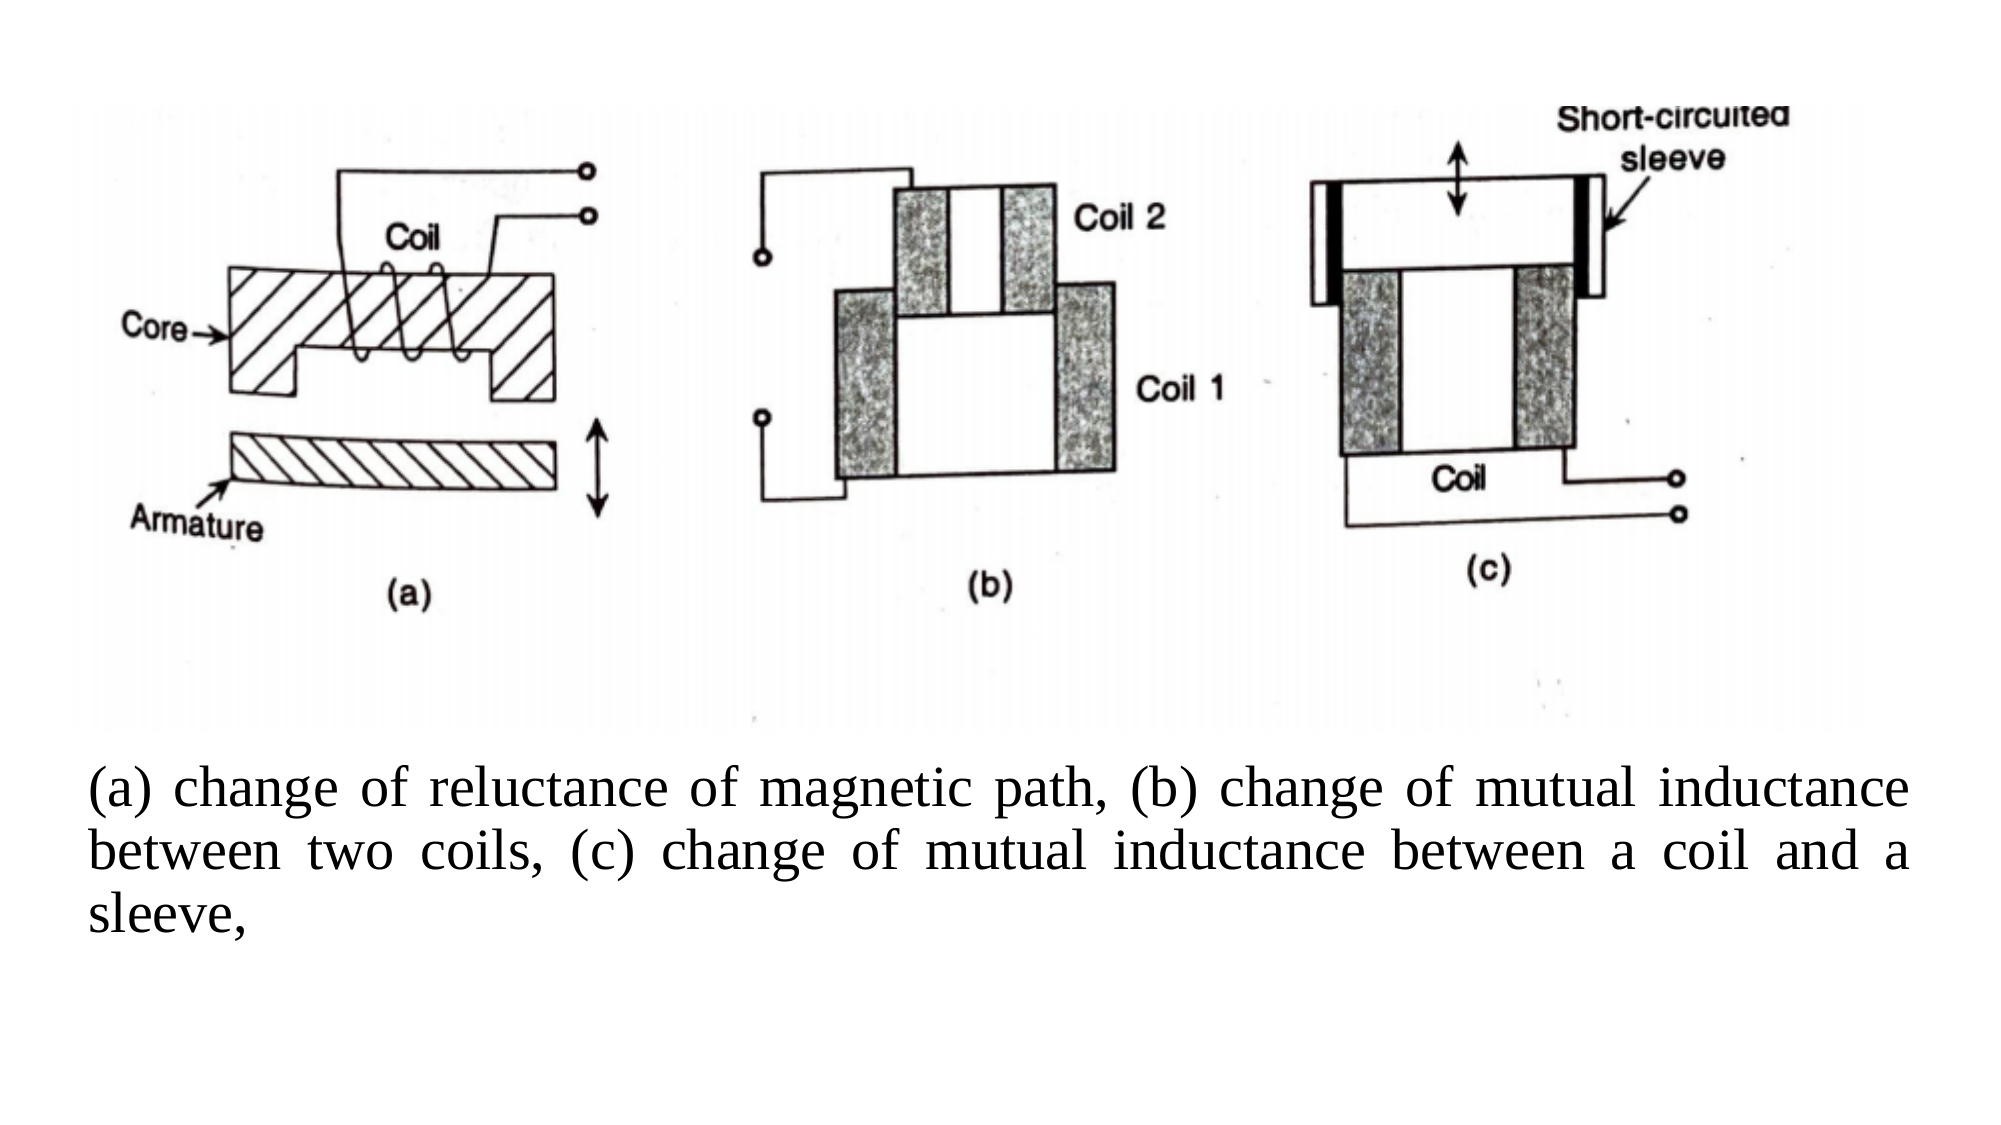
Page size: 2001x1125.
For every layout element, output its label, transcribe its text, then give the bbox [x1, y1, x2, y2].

picture [67, 106, 1870, 733]
list (a) change of reluctance of magnetic path, (b) change of mutual inductance between two coils, (c) change of mutual inductance between a coil and a sleeve, [68, 56, 1932, 1000]
